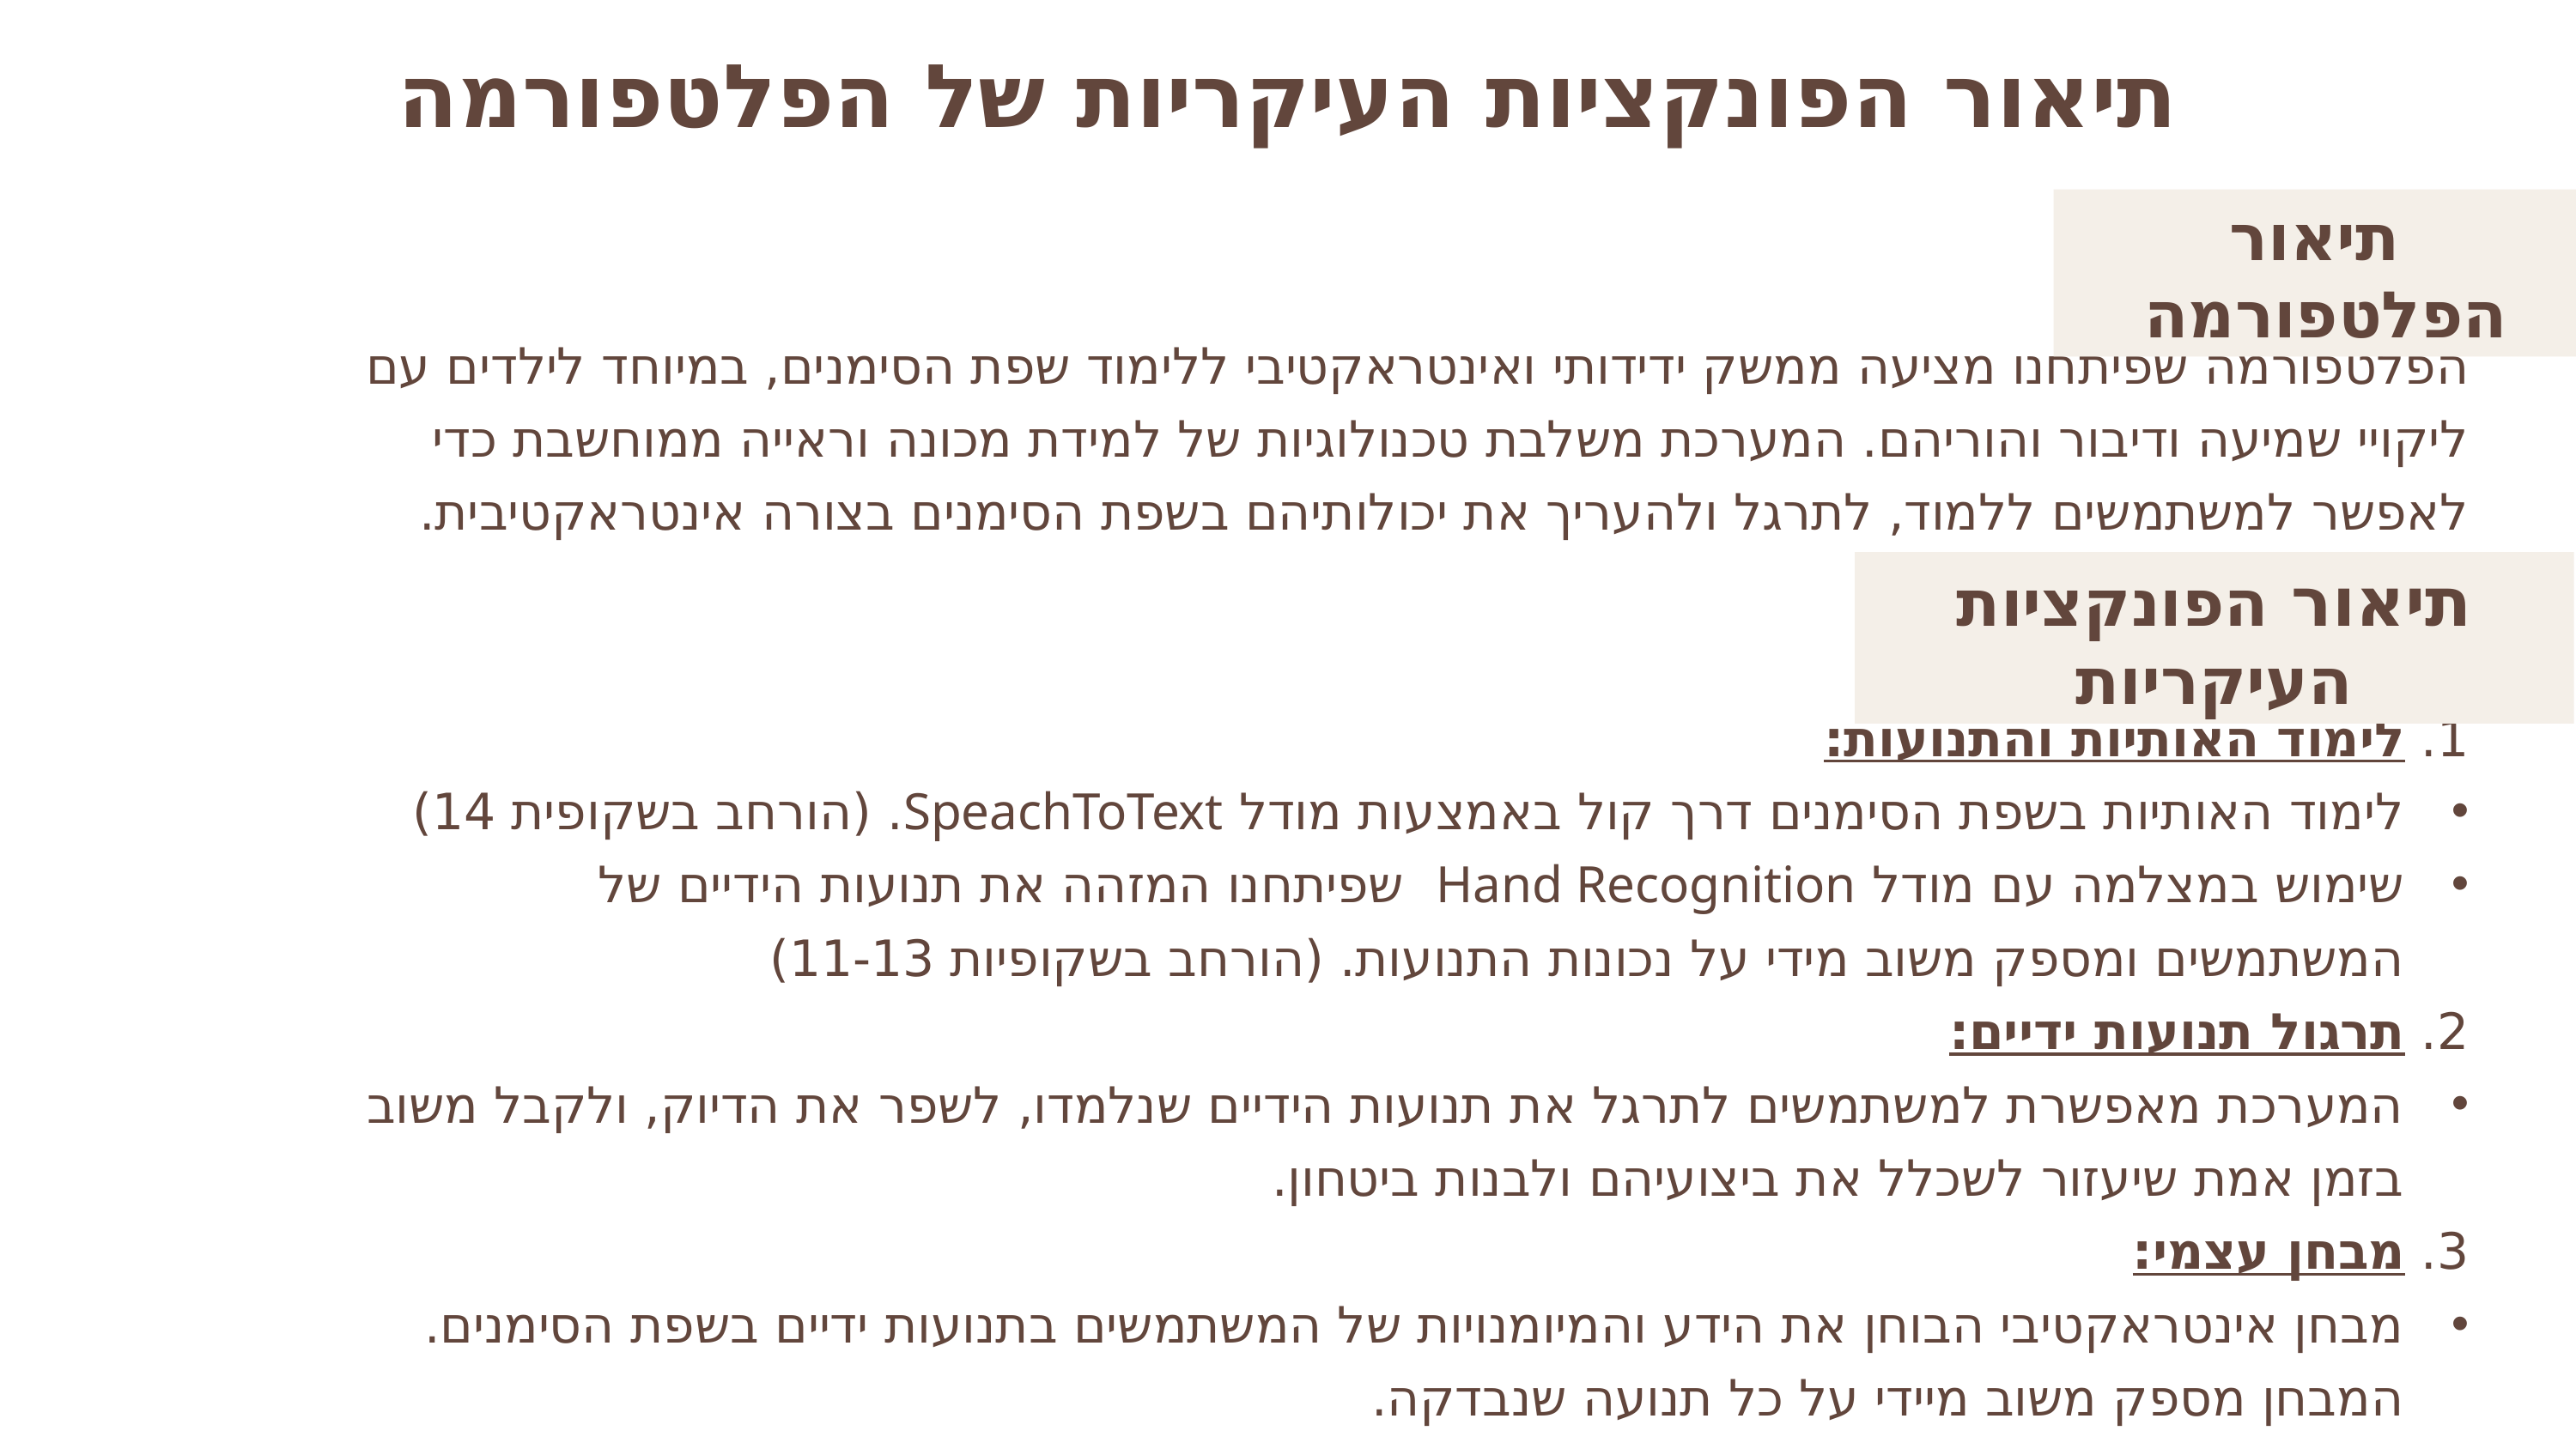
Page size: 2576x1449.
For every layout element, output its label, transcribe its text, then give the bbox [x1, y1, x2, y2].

text_box תיאור הפלטפורמה [2053, 189, 2576, 357]
text_box 1. לימוד האותיות והתנועות: לימוד האותיות בשפת הסימנים דרך קול באמצעות מודל SpeachToText. (הורחב בשקופית 14) שימוש במצלמה עם מודל Hand Recognition שפיתחנו המזהה את תנועות הידיים של המשתמשים ומספק משוב מידי על נכונות התנועות. (הורחב בשקופיות 11-13) 2. תרגול תנועות ידיים: המערכת מאפשרת למשתמשים לתרגל את תנועות הידיים שנלמדו, לשפר את הדיוק, ולקבל משוב בזמן אמת שיעזור לשכלל את ביצועיהם ולבנות ביטחון. 3. מבחן עצמי: מבחן אינטראקטיבי הבוחן את הידע והמיומנויות של המשתמשים בתנועות ידיים בשפת הסימנים. המבחן מספק משוב מיידי על כל תנועה שנבדקה. [336, 693, 2470, 1427]
title תיאור הפונקציות העיקריות של הפלטפורמה [383, 0, 2193, 203]
text_box תיאור הפונקציות העיקריות [1855, 552, 2574, 724]
text_box הפלטפורמה שפיתחנו מציעה ממשק ידידותי ואינטראקטיבי ללימוד שפת הסימנים, במיוחד לילדים עם ליקויי שמיעה ודיבור והוריהם. המערכת משלבת טכנולוגיות של למידת מכונה וראייה ממוחשבת כדי לאפשר למשתמשים ללמוד, לתרגל ולהעריך את יכולותיהם בשפת הסימנים בצורה אינטראקטיבית. [343, 320, 2470, 541]
